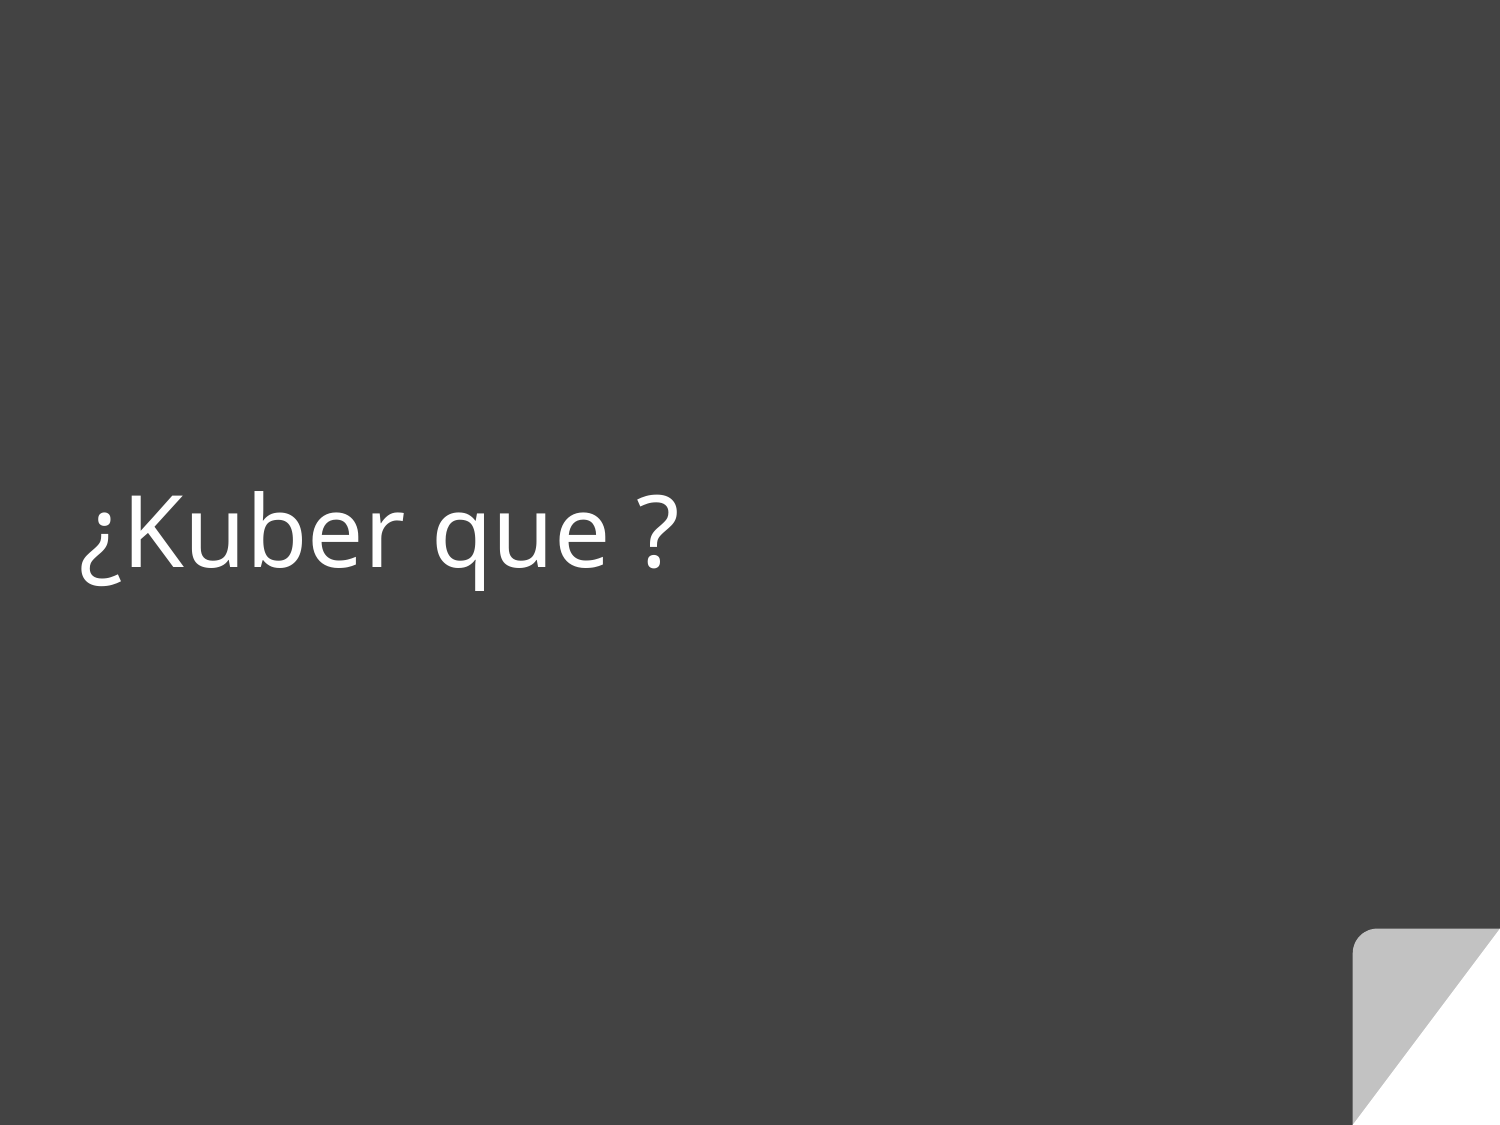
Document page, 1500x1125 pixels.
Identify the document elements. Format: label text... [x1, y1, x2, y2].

title ¿Kuber que ? [64, 397, 1413, 603]
